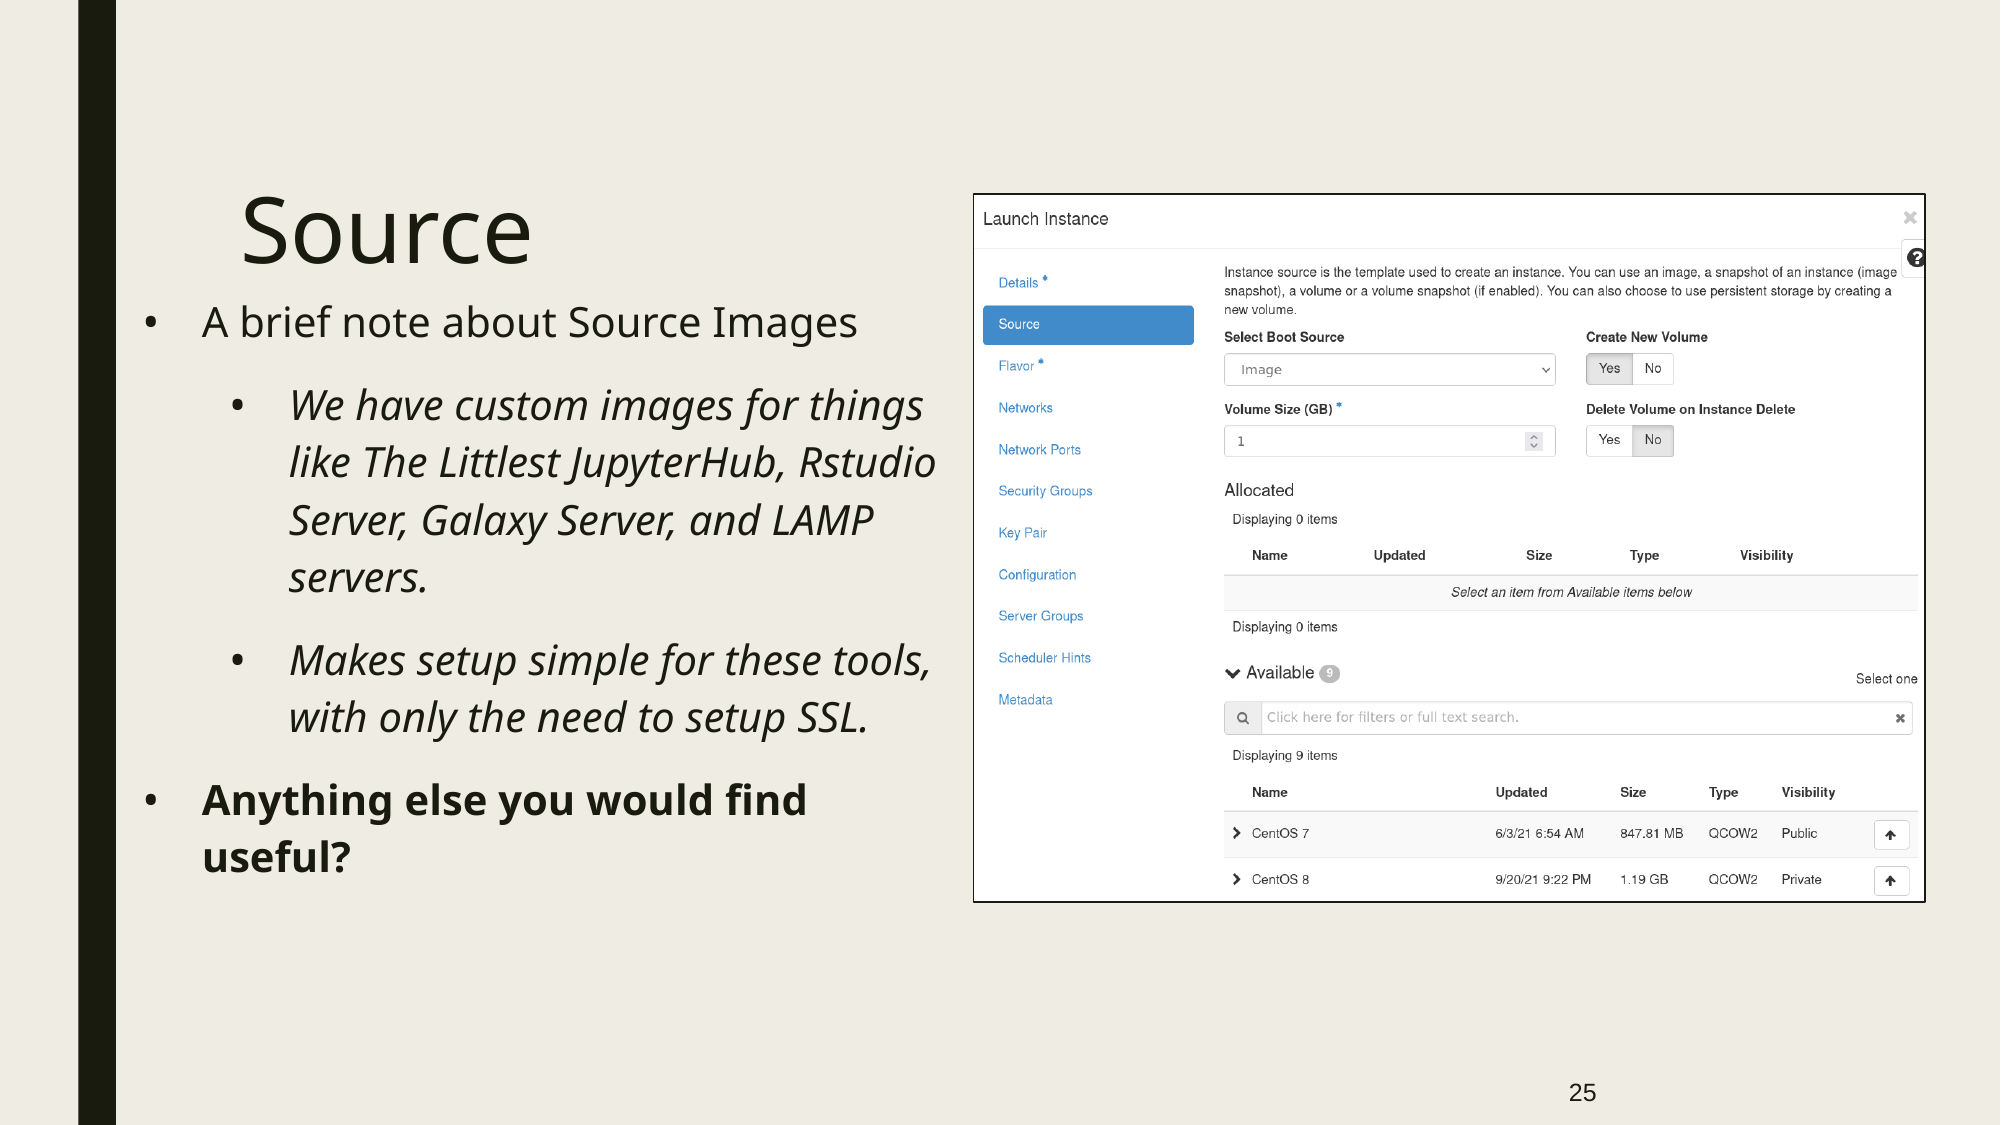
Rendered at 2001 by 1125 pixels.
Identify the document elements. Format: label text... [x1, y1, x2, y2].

slide_number 25 [1553, 1058, 1816, 1125]
list A brief note about Source Images We have custom images for things like The Littlest JupyterHub, Rstudio Server, Galaxy Server, and LAMP servers. Makes setup simple for these tools, with only the need to setup SSL. Anything else you would find useful? [111, 281, 975, 965]
title Source [225, 112, 1800, 281]
picture [974, 194, 1925, 902]
